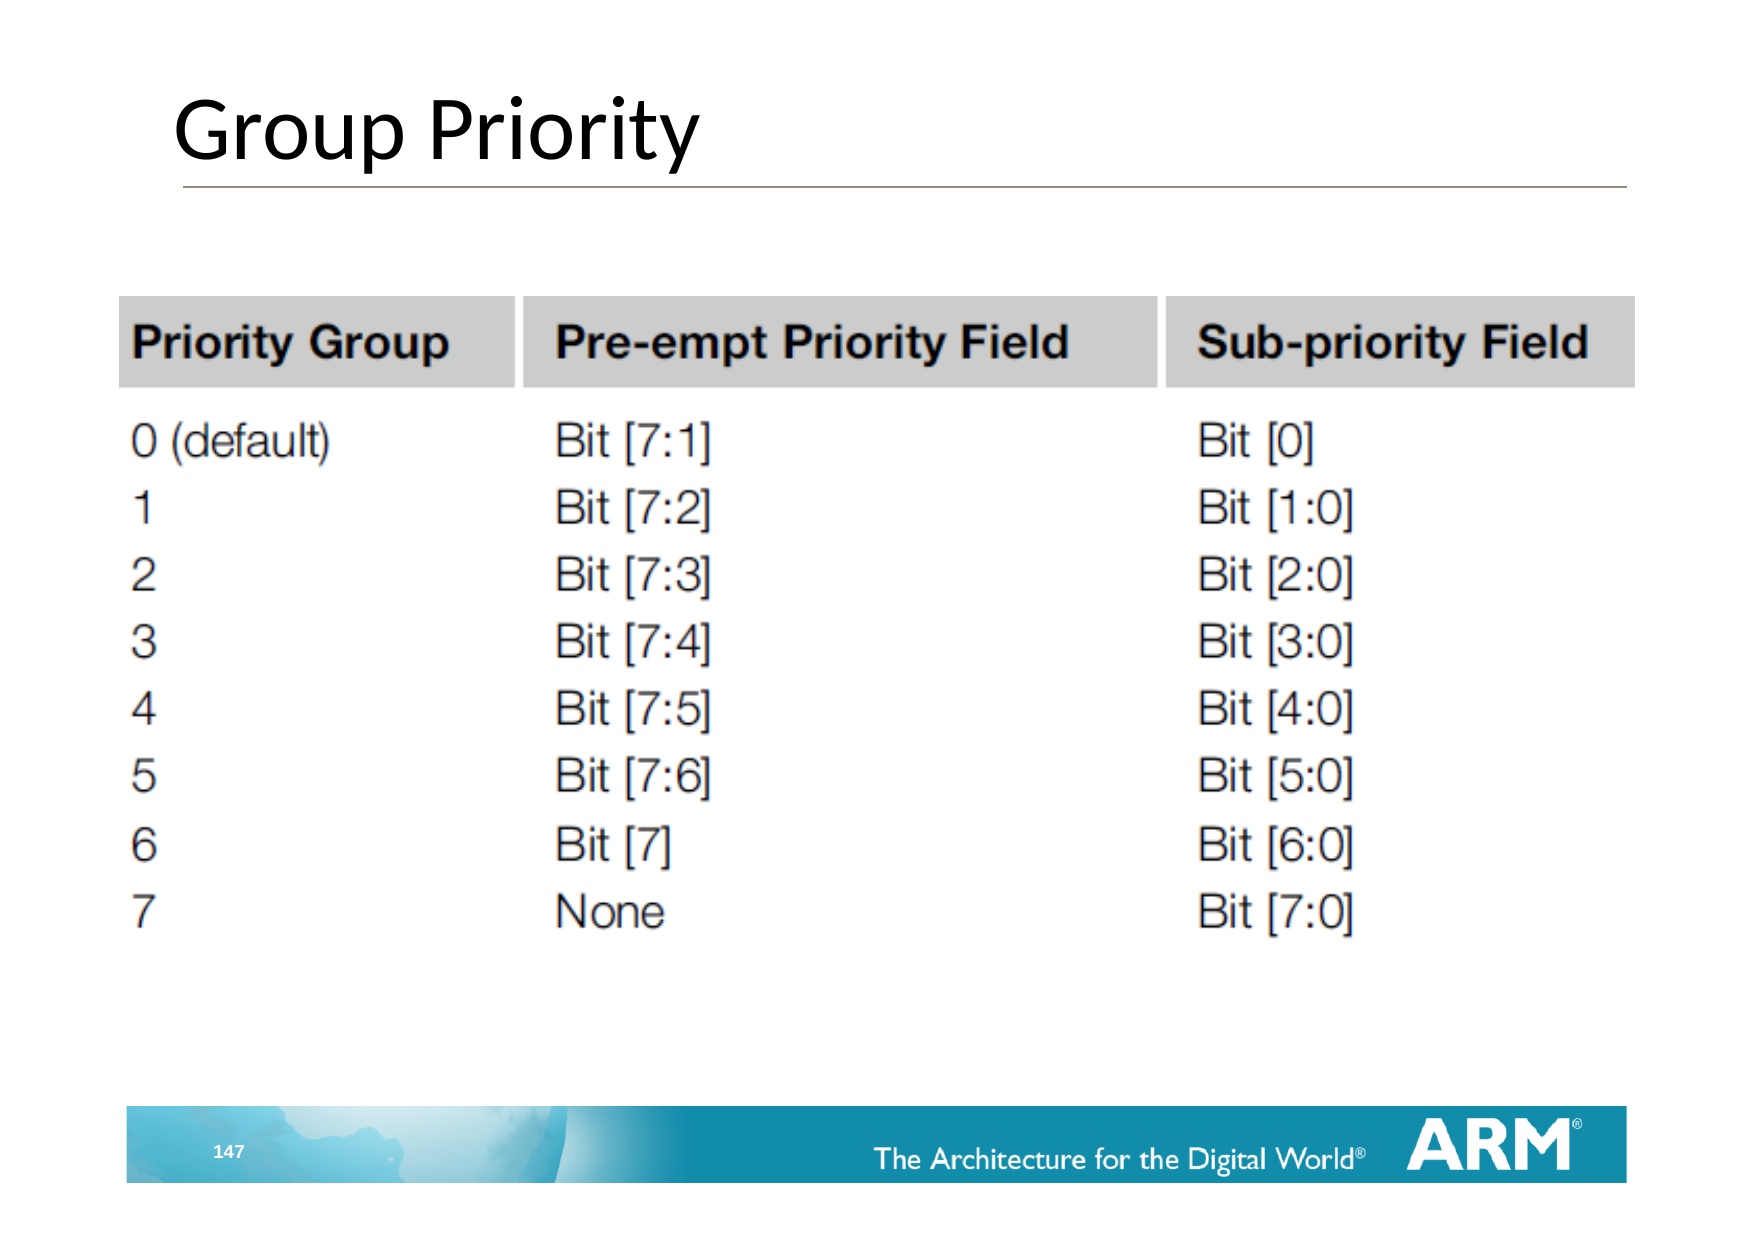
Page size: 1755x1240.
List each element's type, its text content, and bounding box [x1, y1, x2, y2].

picture [118, 296, 1636, 943]
picture [126, 1106, 1627, 1183]
title Group Priority [173, 80, 1581, 172]
slide_number 147 [198, 1139, 287, 1187]
